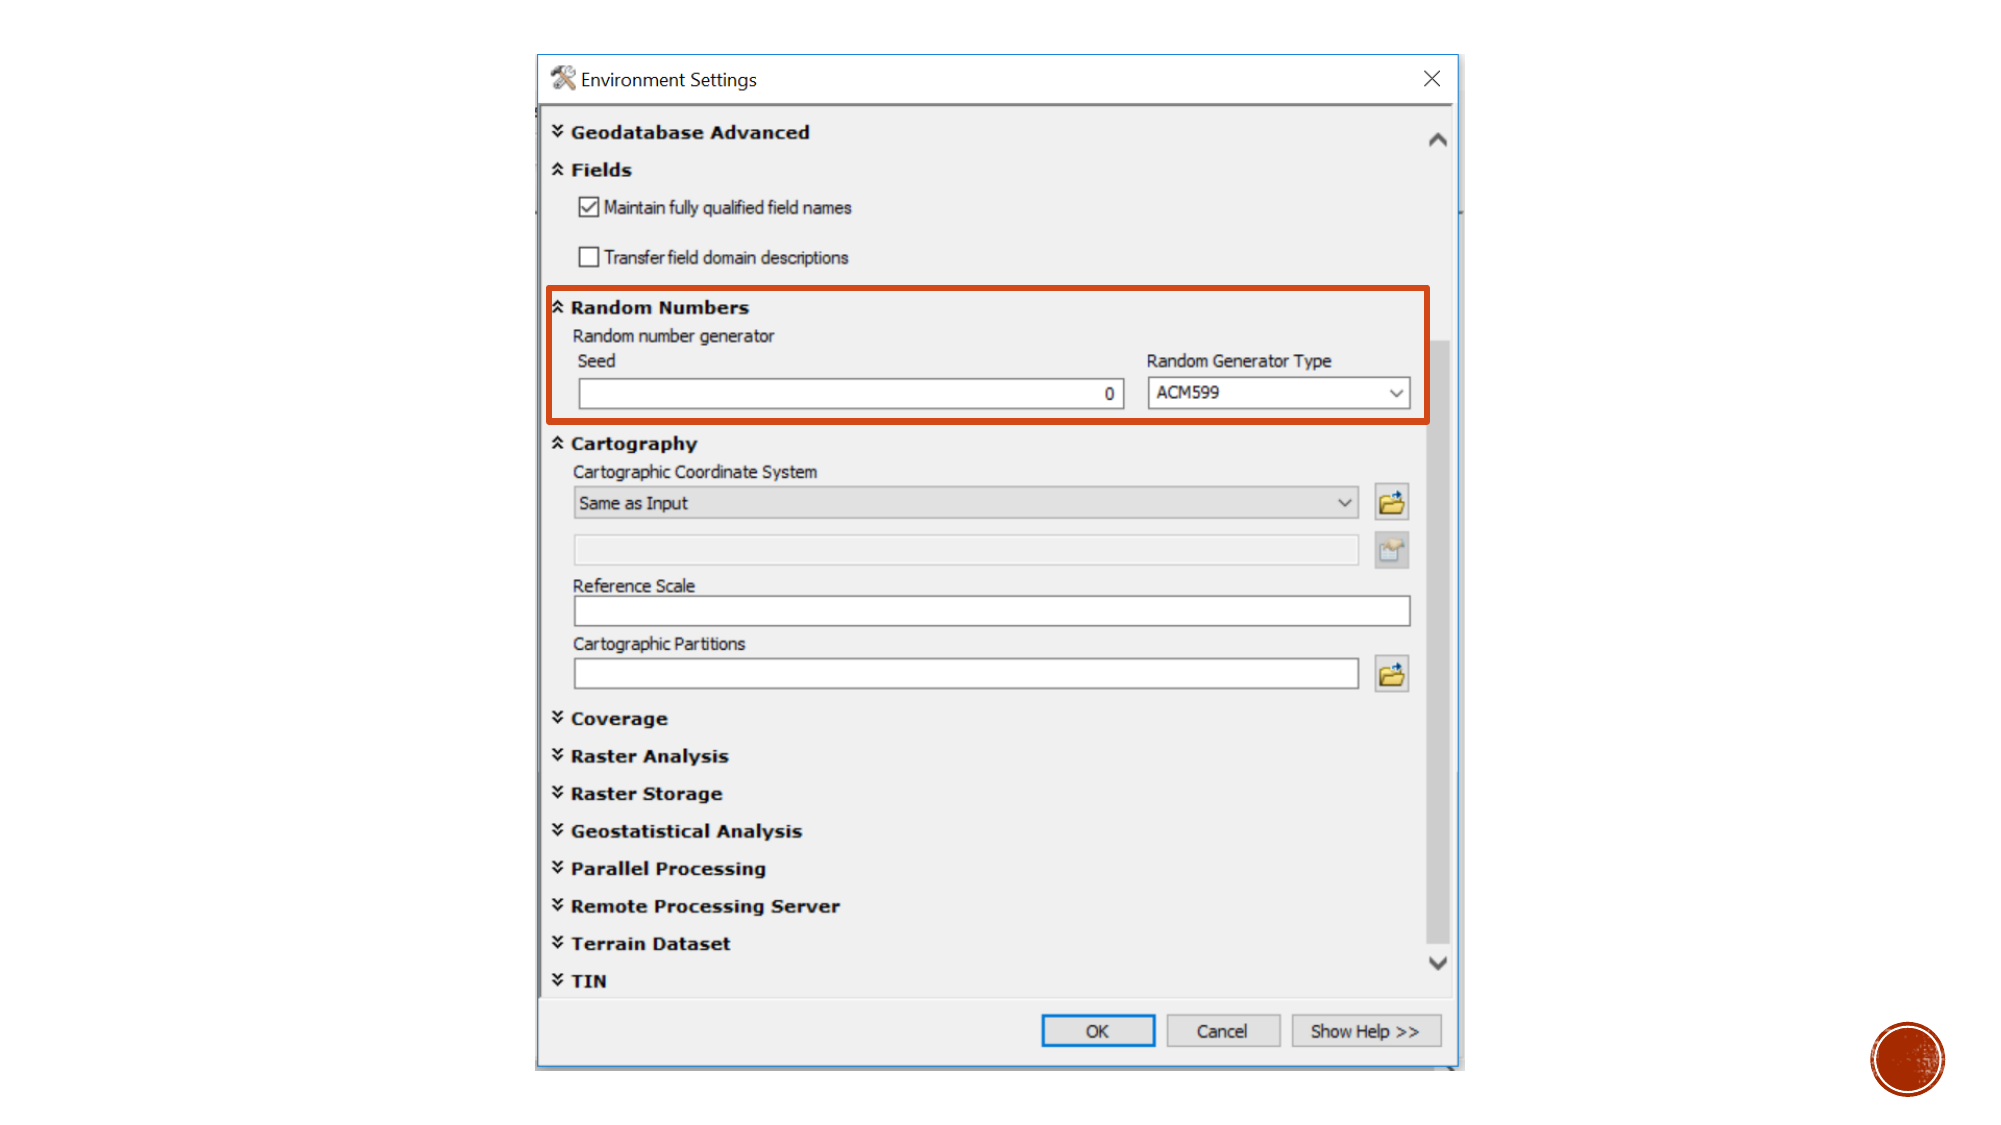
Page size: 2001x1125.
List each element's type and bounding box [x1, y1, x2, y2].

picture [535, 54, 1465, 1071]
